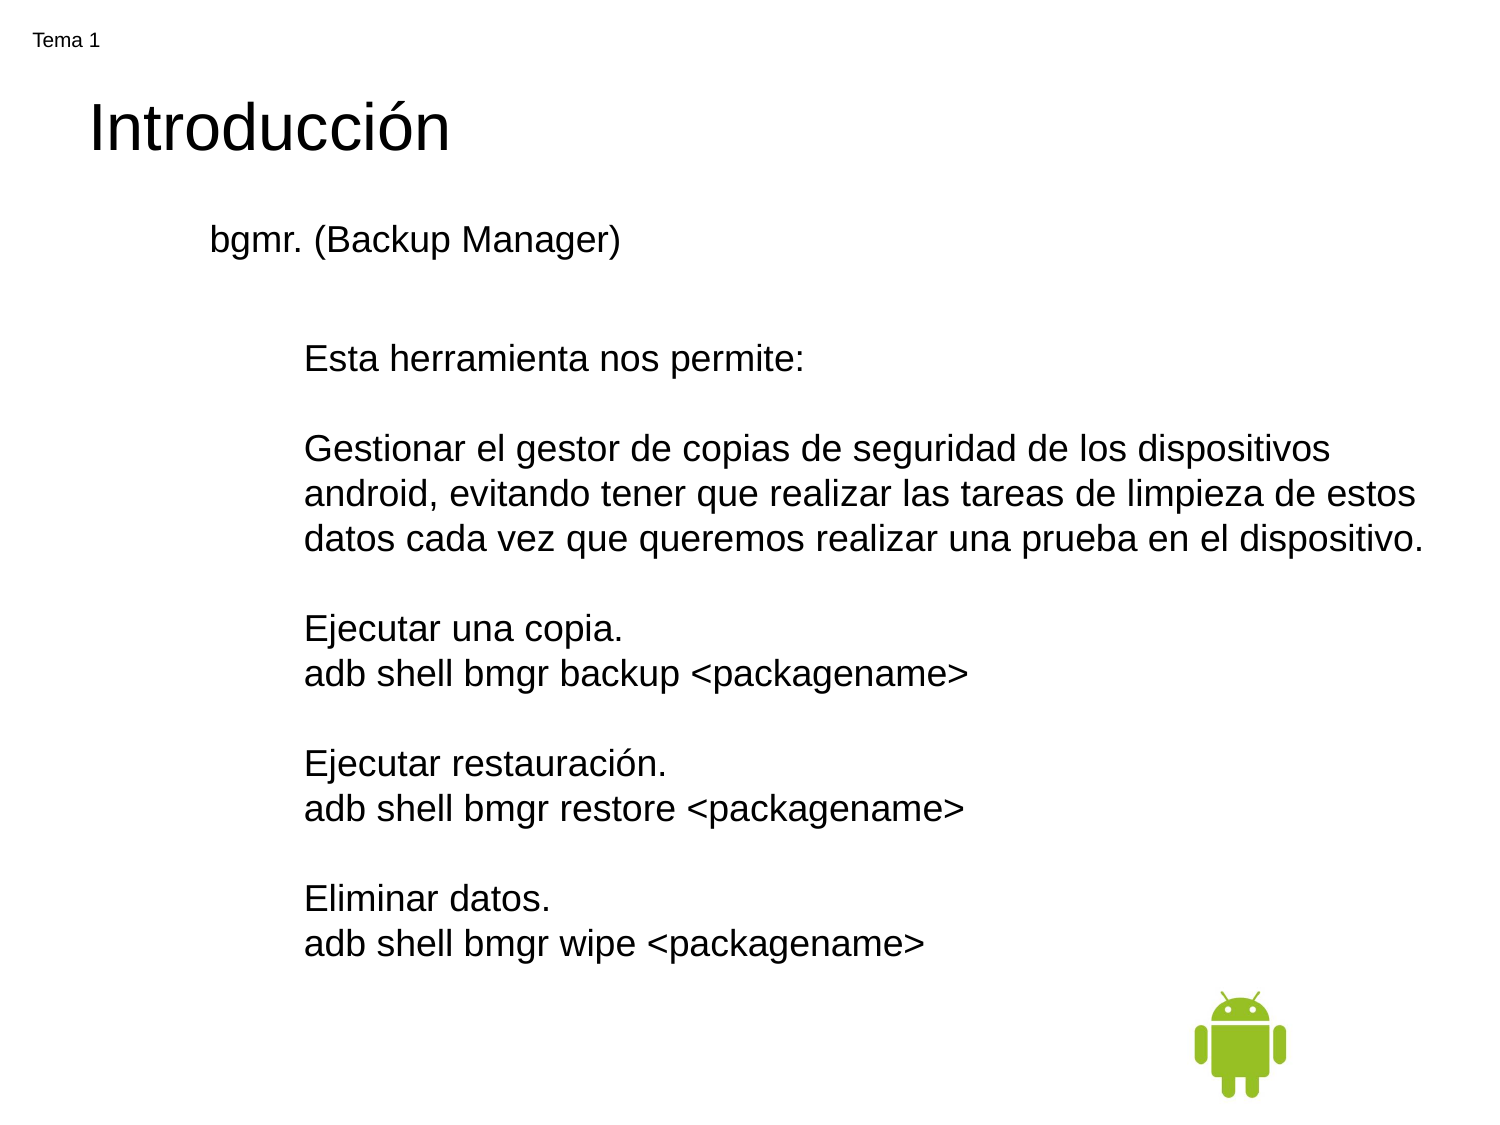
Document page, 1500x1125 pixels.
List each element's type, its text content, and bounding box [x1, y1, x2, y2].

text_box Esta herramienta nos permite: Gestionar el gestor de copias de seguridad de los dispositivos android, evitando tener que realizar las tareas de limpieza de estos datos cada vez que queremos realizar una prueba en el dispositivo. Ejecutar una copia. adb shell bmgr backup <packagename> Ejecutar restauración. adb shell bmgr restore <packagename> Eliminar datos. adb shell bmgr wipe <packagename> [289, 326, 1483, 1061]
text_box [442, 184, 1206, 326]
text_box bgmr. (Backup Manager) [194, 208, 939, 268]
picture [1186, 983, 1294, 1105]
text_box Tema 1 [17, 19, 195, 59]
title Introducción [29, 101, 467, 147]
